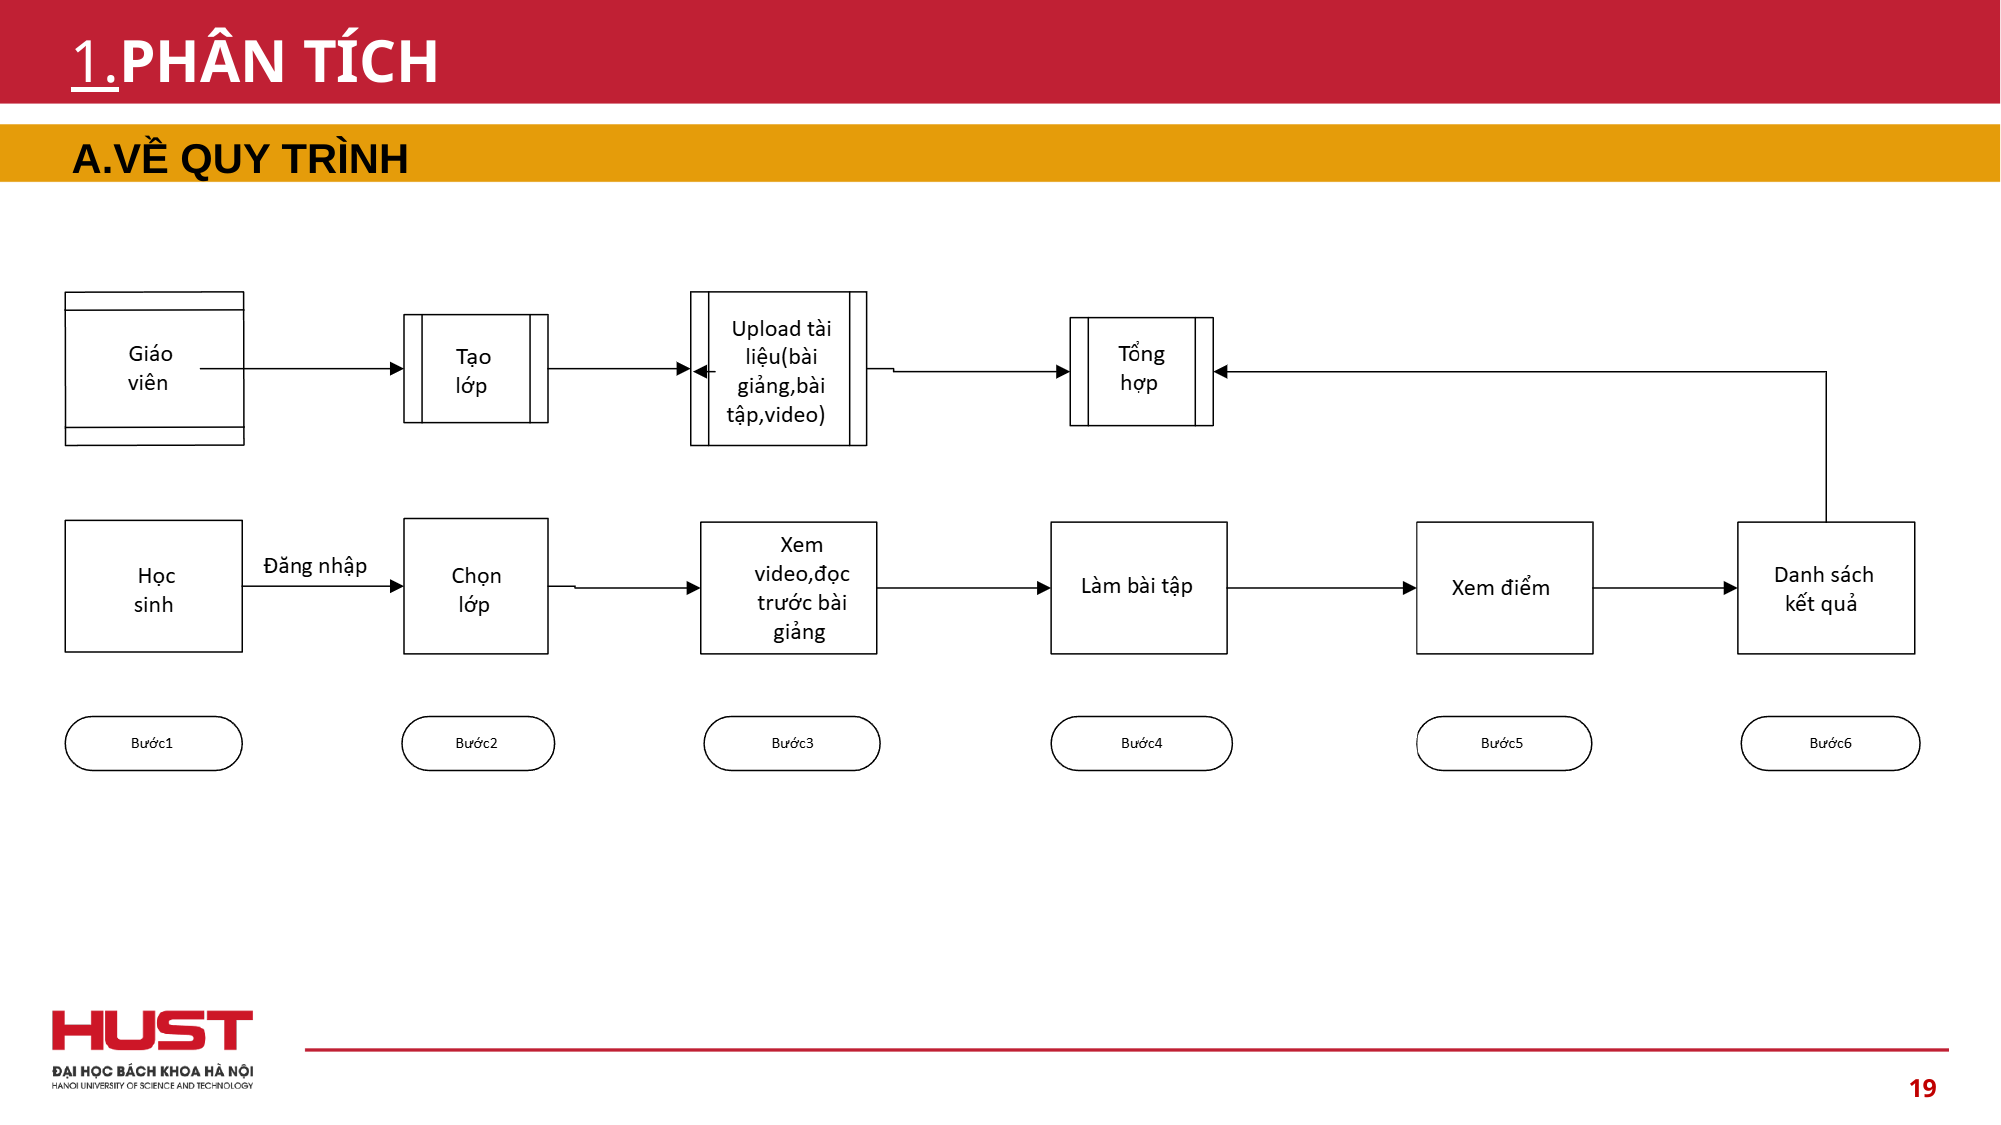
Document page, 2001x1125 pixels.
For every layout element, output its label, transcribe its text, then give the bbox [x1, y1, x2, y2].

slide_number ‹#› [1502, 1065, 1953, 1125]
title 1.PHÂN TÍCH [55, 18, 1945, 91]
picture [0, 0, 2001, 1125]
text_box A.VỀ QUY TRÌNH [56, 124, 752, 190]
